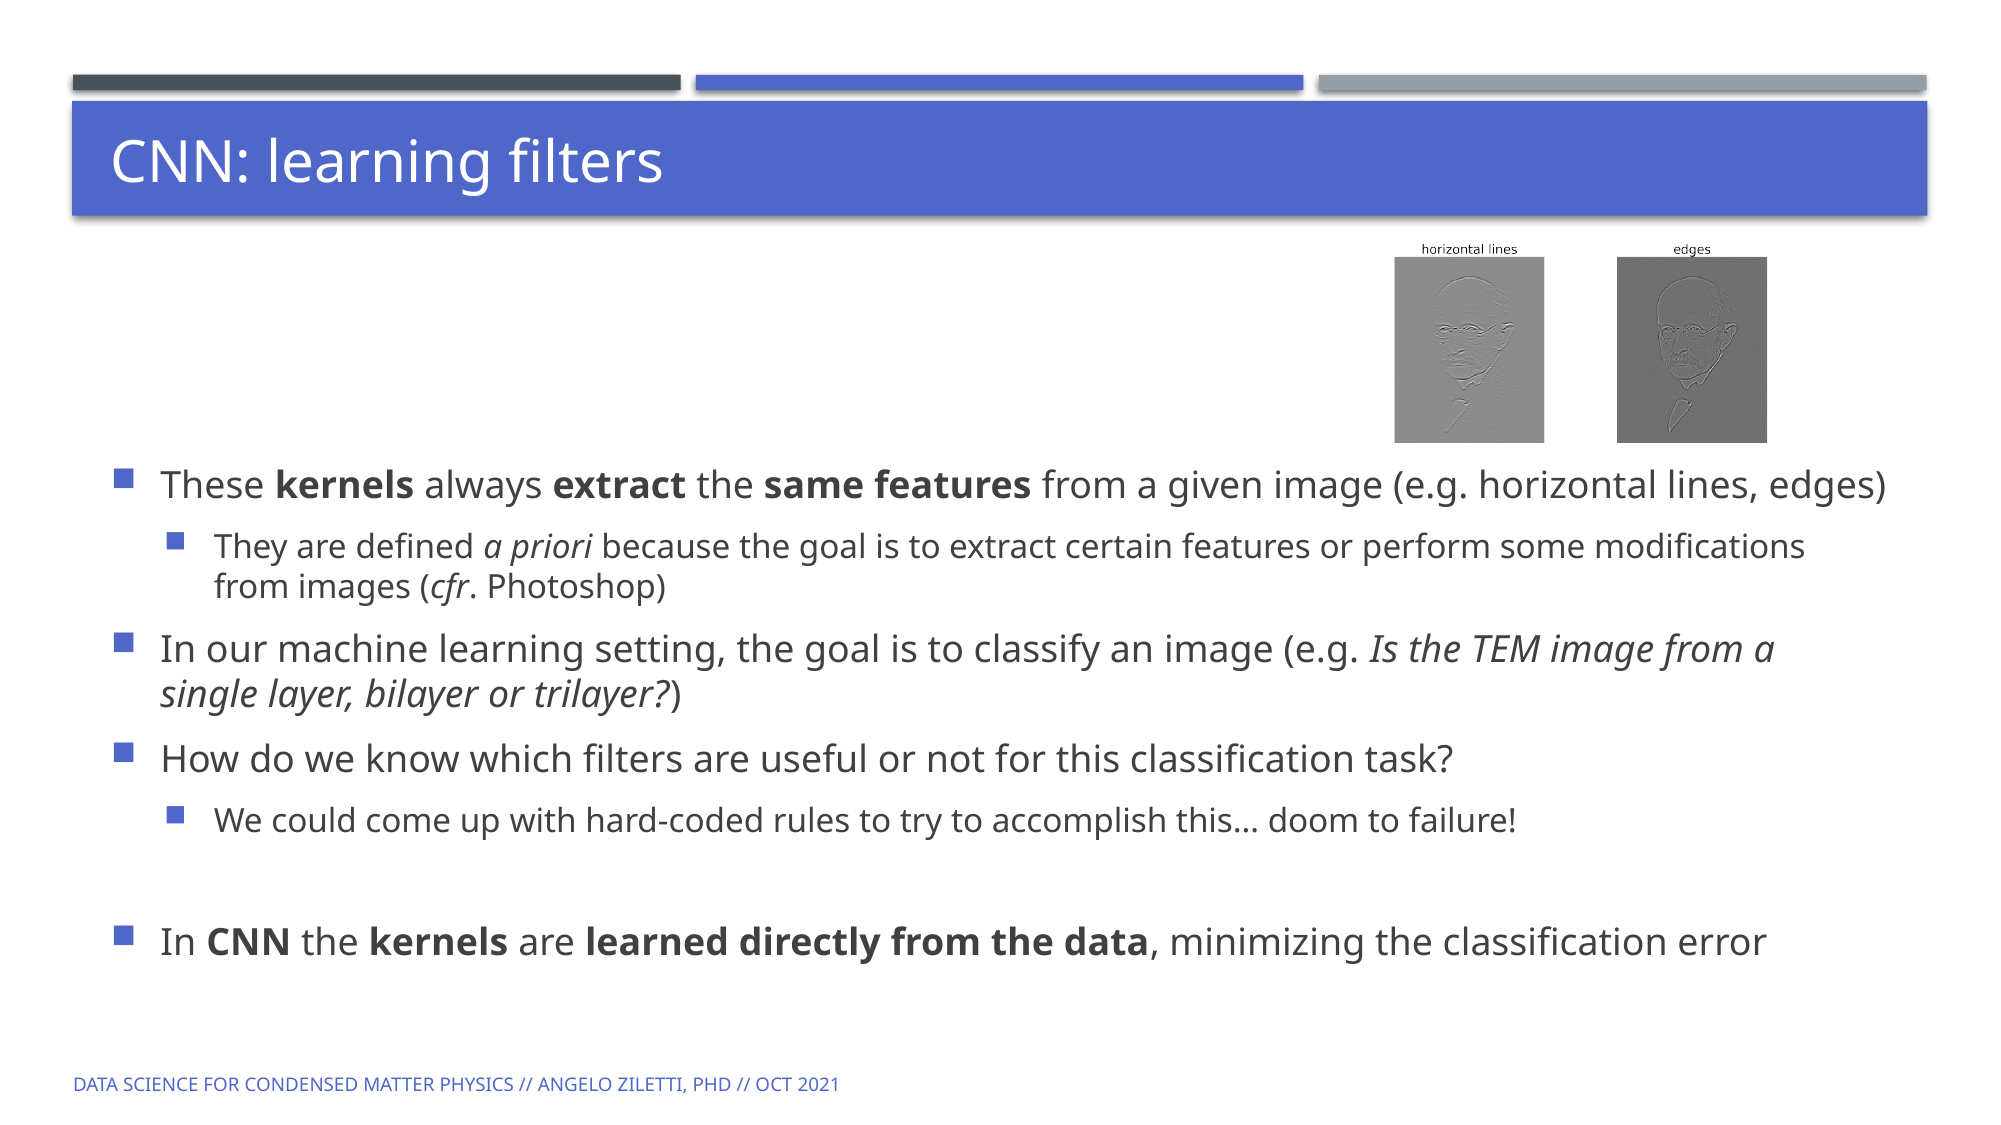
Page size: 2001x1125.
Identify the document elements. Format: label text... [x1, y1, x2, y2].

title CNN: learning filters [95, 115, 1905, 203]
footer Data Science for Condensed Matter Physics // Angelo Ziletti, PhD // Oct 2021 [58, 1053, 1177, 1114]
picture [1392, 231, 1806, 454]
